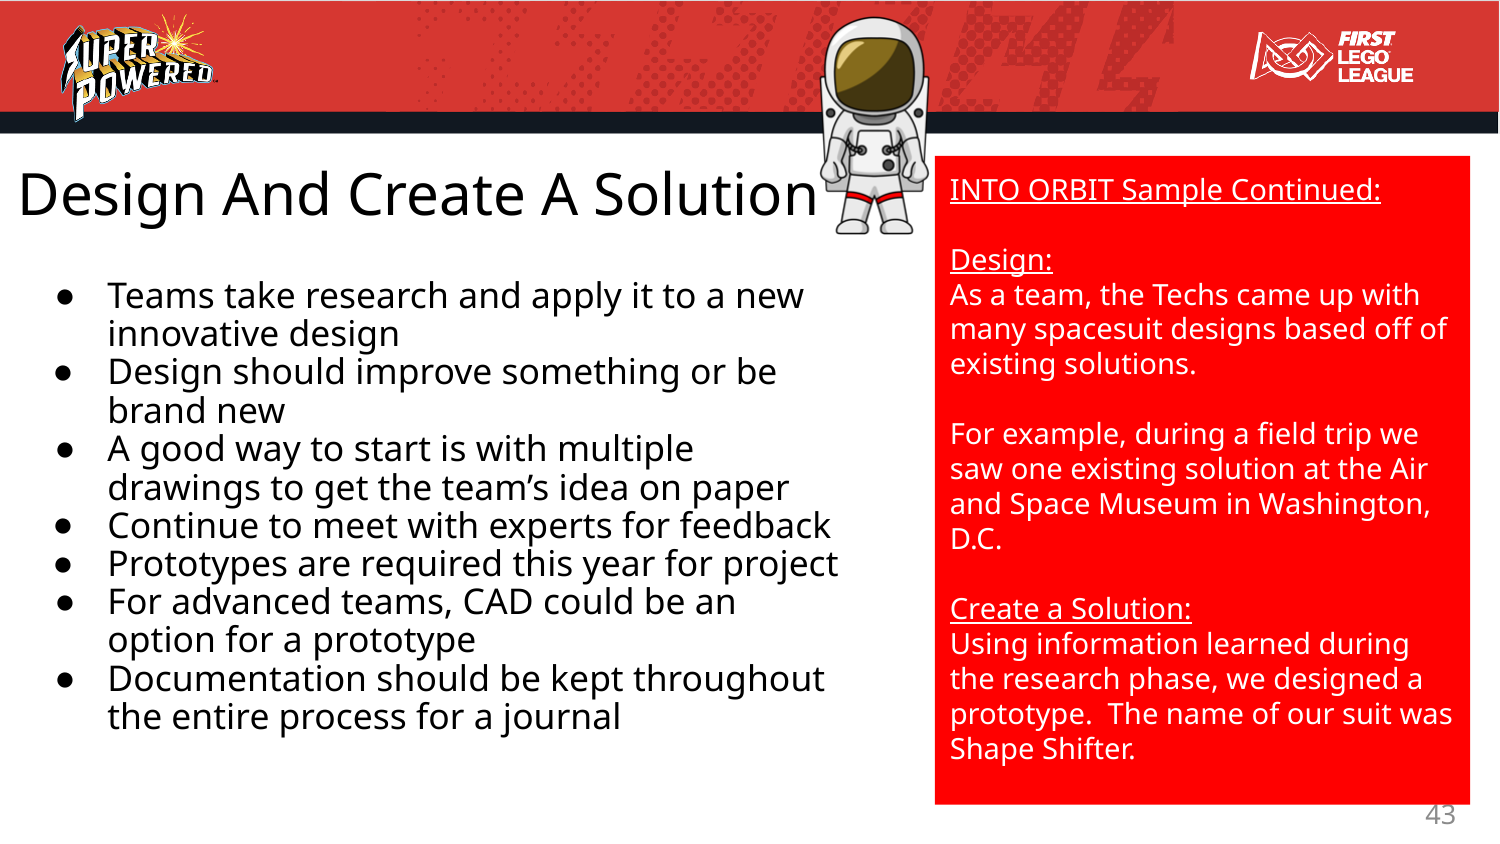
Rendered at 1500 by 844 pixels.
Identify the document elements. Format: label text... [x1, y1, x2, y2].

list Teams take research and apply it to a new innovative design Design should improve something or be brand new A good way to start is with multiple drawings to get the team’s idea on paper Continue to meet with experts for feedback Prototypes are required this year for project For advanced teams, CAD could be an option for a prototype Documentation should be kept throughout the entire process for a journal [17, 270, 866, 759]
text_box INTO ORBIT Sample Continued: Design: As a team, the Techs came up with many spacesuit designs based off of existing solutions. For example, during a field trip we saw one existing solution at the Air and Space Museum in Washington, D.C. Create a Solution: Using information learned during the research phase, we designed a prototype. The name of our suit was Shape Shifter. [934, 155, 1471, 805]
title Design And Create A Solution [17, 156, 781, 238]
slide_number 43 [1133, 782, 1472, 828]
picture [0, 0, 1500, 252]
